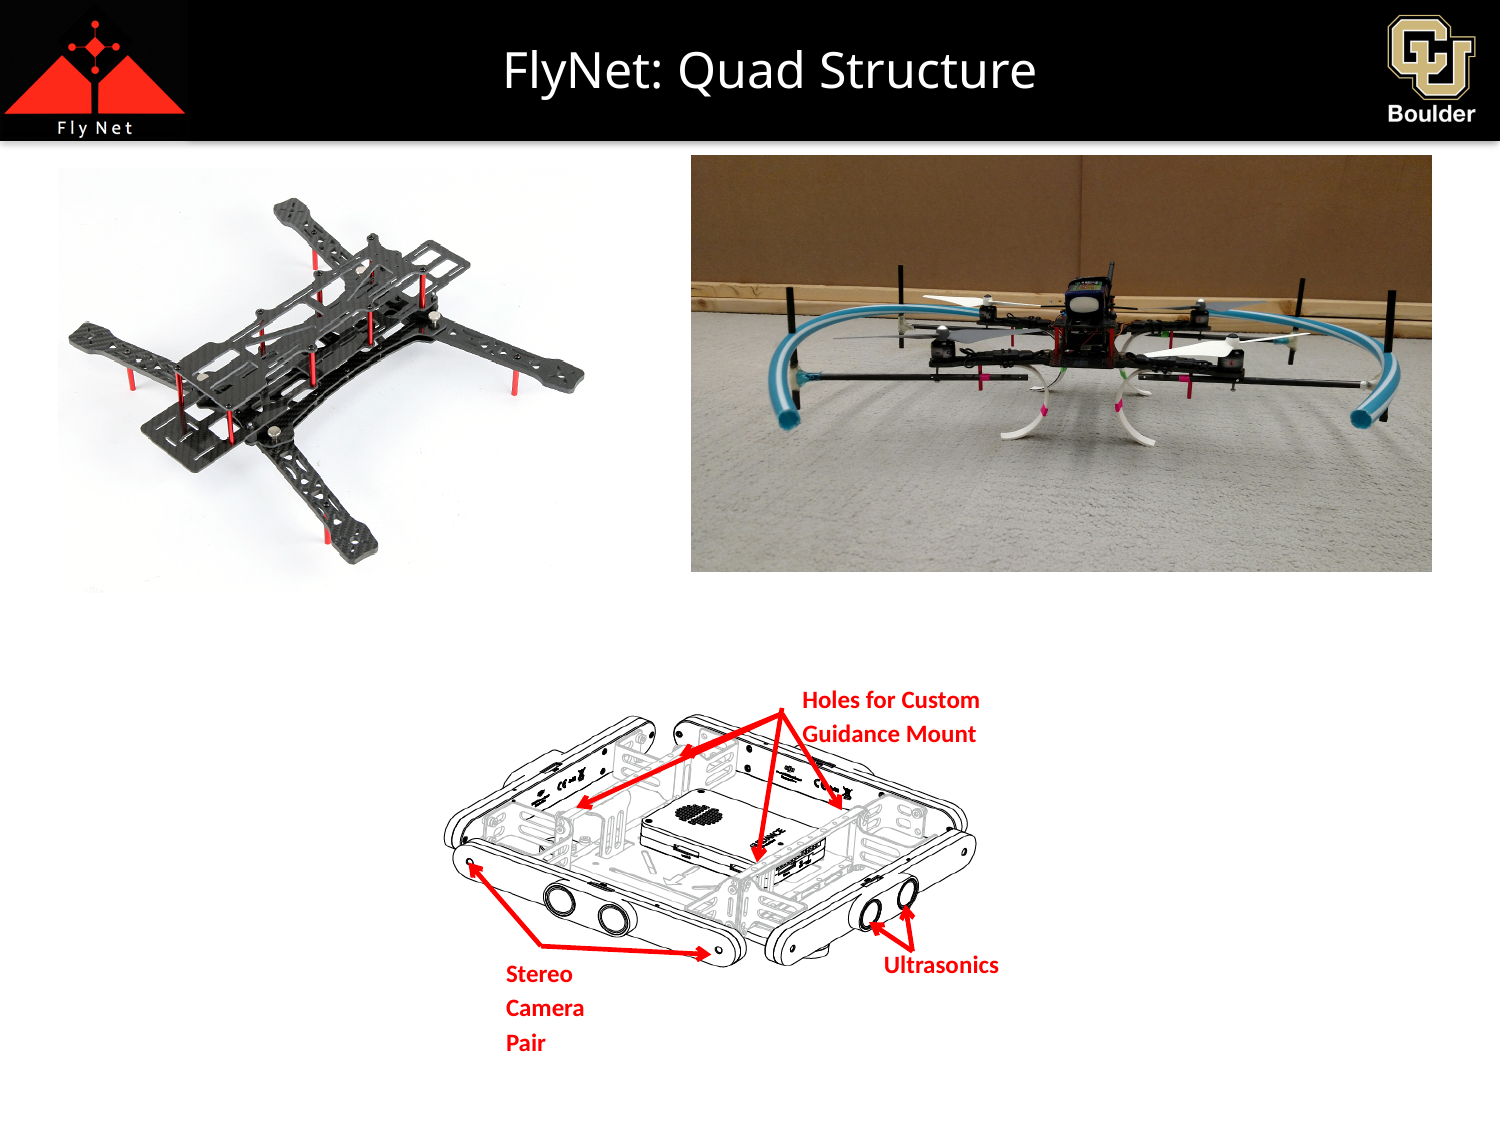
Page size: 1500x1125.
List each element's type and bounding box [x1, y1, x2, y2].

picture [58, 168, 590, 593]
picture [432, 680, 468, 985]
text_box [468, 670, 1025, 1065]
text_box [575, 713, 783, 808]
text_box [678, 713, 783, 757]
text_box [0, 0, 1500, 139]
picture [691, 155, 1432, 572]
